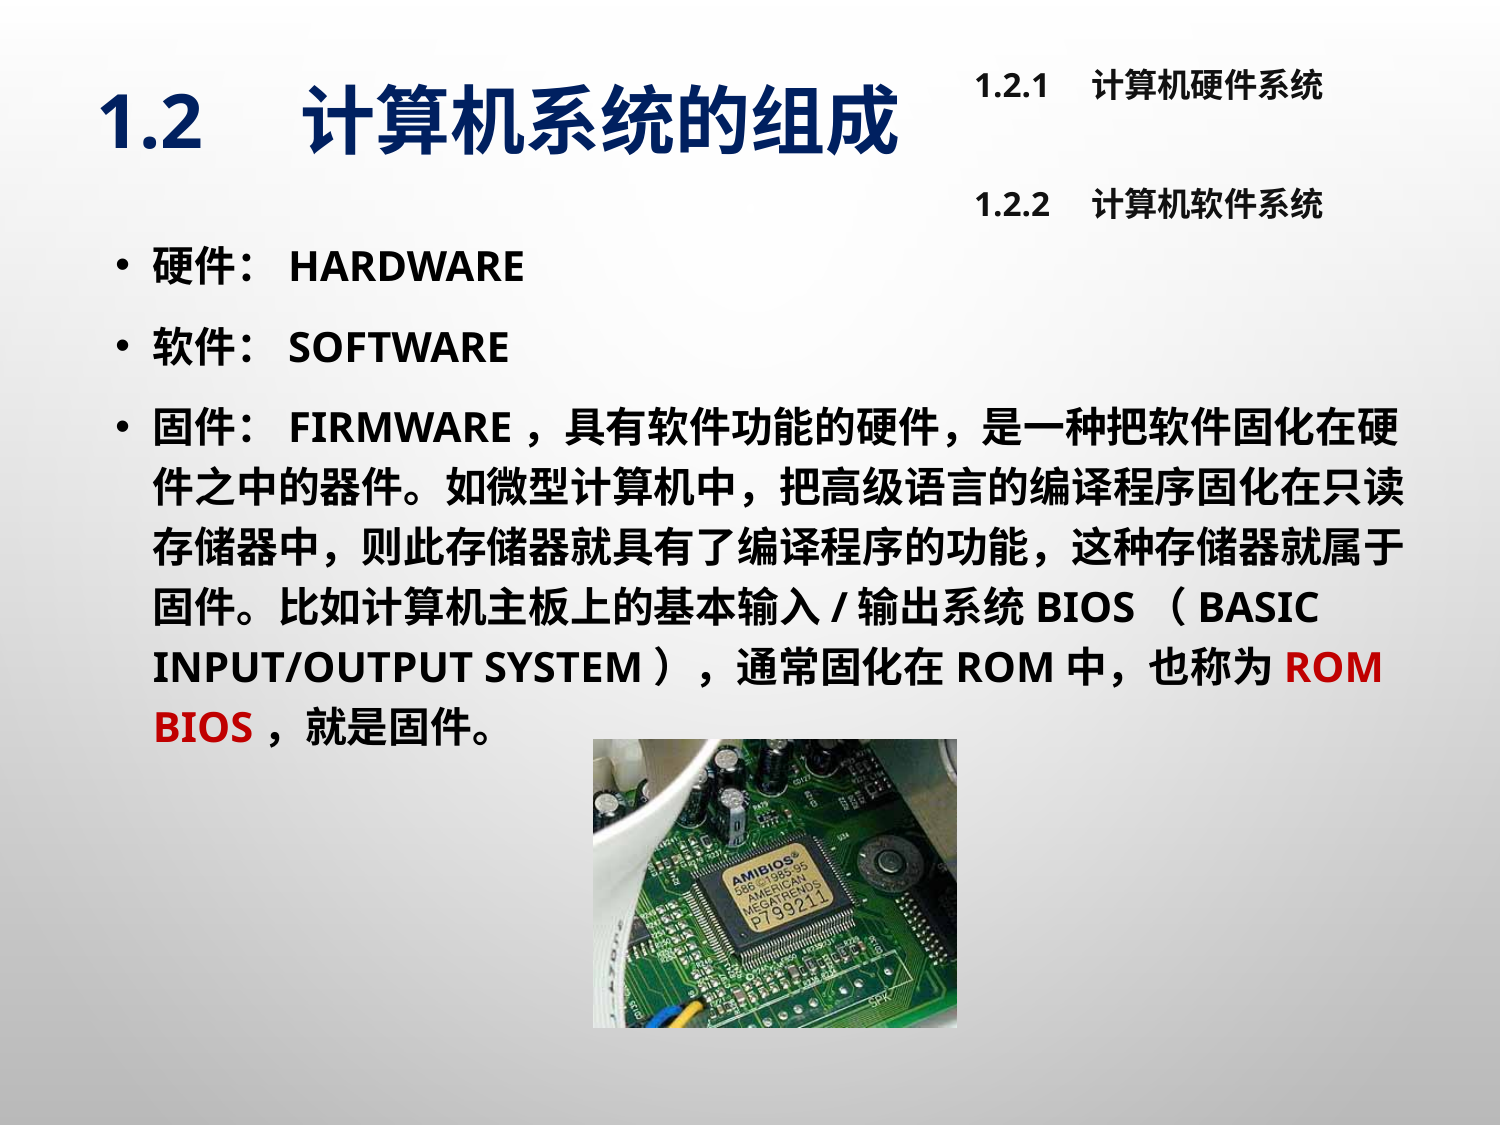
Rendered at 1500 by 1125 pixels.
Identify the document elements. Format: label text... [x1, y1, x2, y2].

picture [0, 0, 1500, 1125]
title 1.2 计算机系统的组成 [81, 0, 1357, 256]
text_box 1.2.1 计算机硬件系统 1.2.2 计算机软件系统 [959, 56, 1361, 271]
list 硬件：Hardware 软件：Software 固件：Firmware，具有软件功能的硬件，是一种把软件固化在硬件之中的器件。如微型计算机中，把高级语言的编译程序固化在只读存储器中，则此存储器就具有了编译程序的功能，这种存储器就属于固件。比如计算机主板上的基本输入/输出系统BIOS（Basic Input/Output System），通常固化在ROM中，也称为ROM BIOS，就是固件。 [100, 222, 1451, 965]
